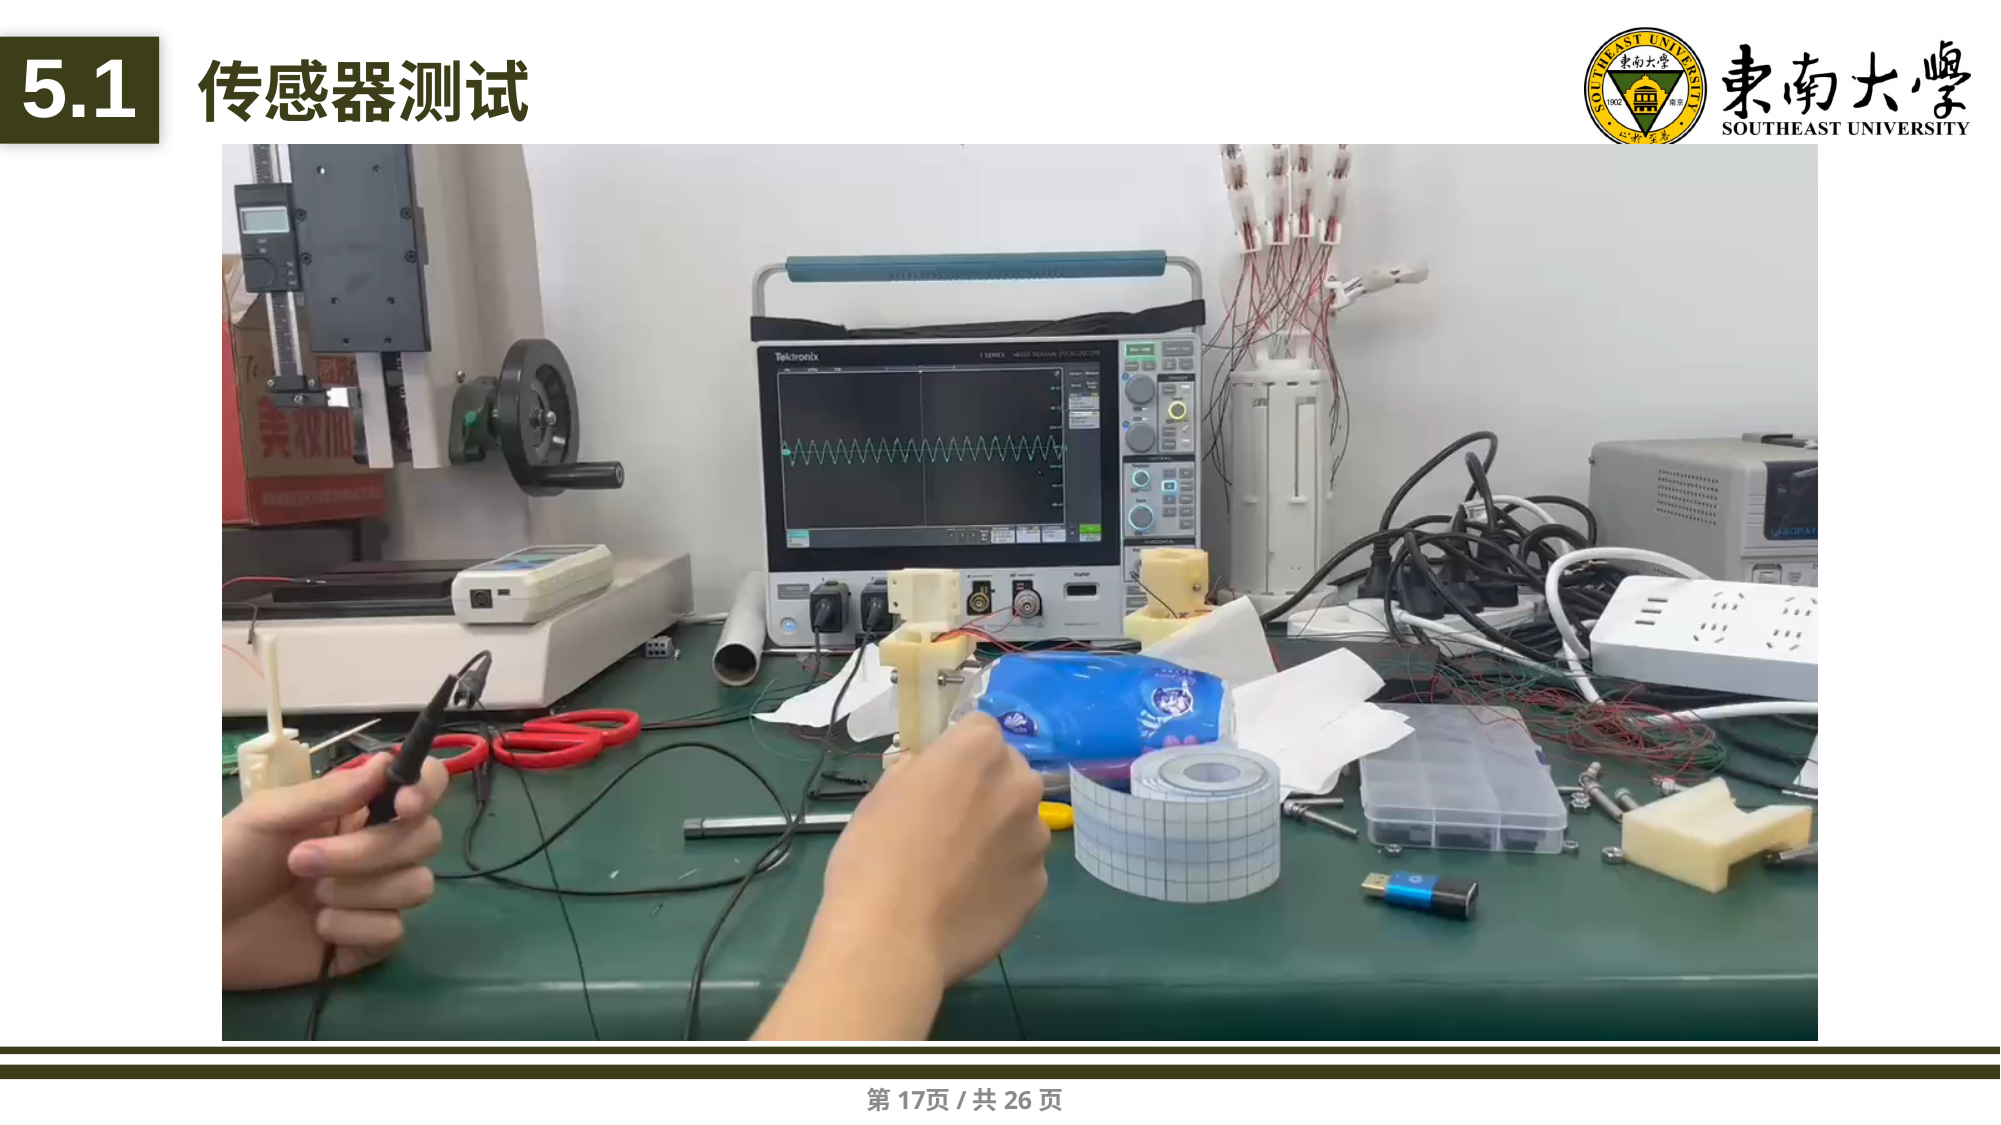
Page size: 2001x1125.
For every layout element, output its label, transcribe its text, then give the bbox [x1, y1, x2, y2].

list 传感器测试 [182, 36, 1238, 144]
list 5.1 [0, 36, 160, 144]
slide_number 第17页/共26页 [739, 1071, 1190, 1125]
picture [1573, 14, 1977, 160]
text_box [221, 143, 1818, 1042]
